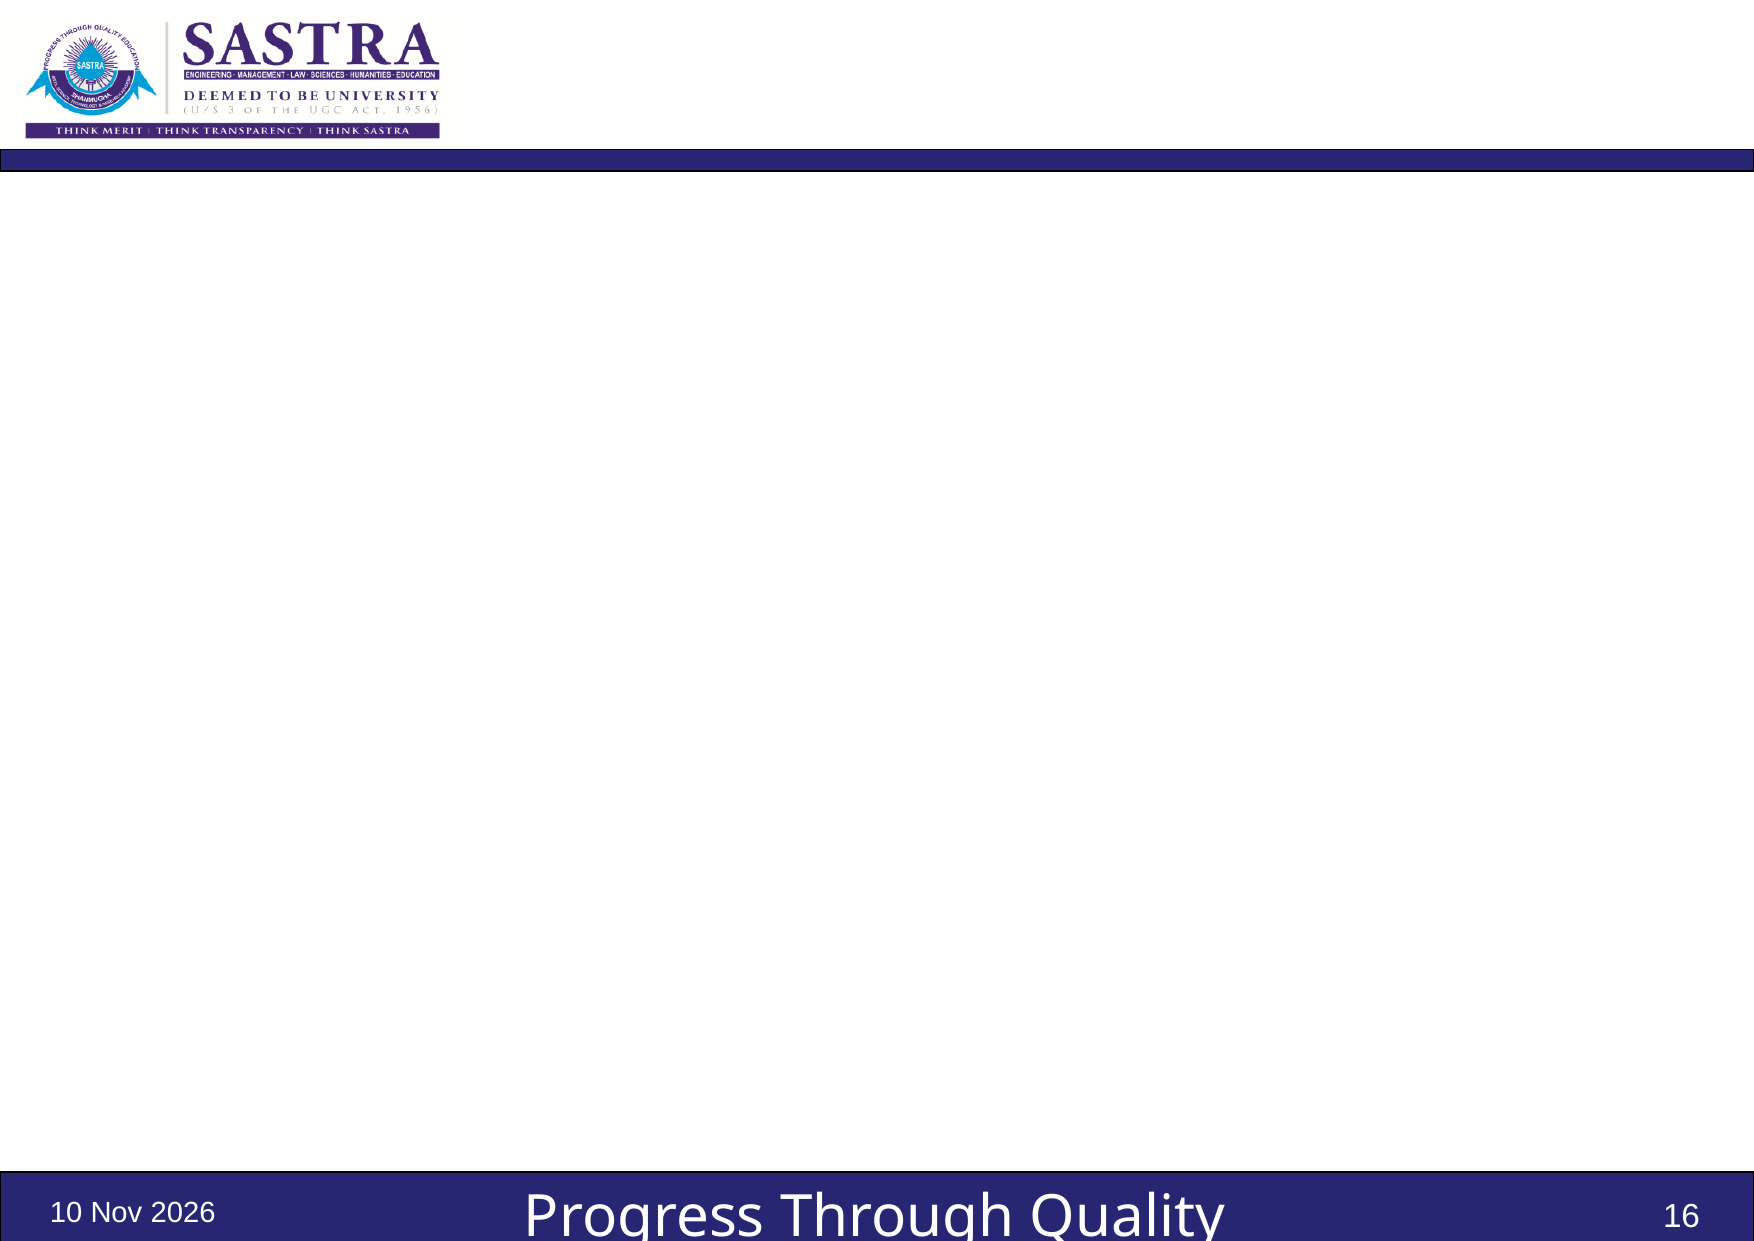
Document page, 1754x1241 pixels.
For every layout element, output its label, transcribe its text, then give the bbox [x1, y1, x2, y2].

picture [0, 13, 465, 146]
slide_number 8-Aug-23 [32, 1184, 267, 1236]
slide_number 16 [1307, 1184, 1718, 1237]
